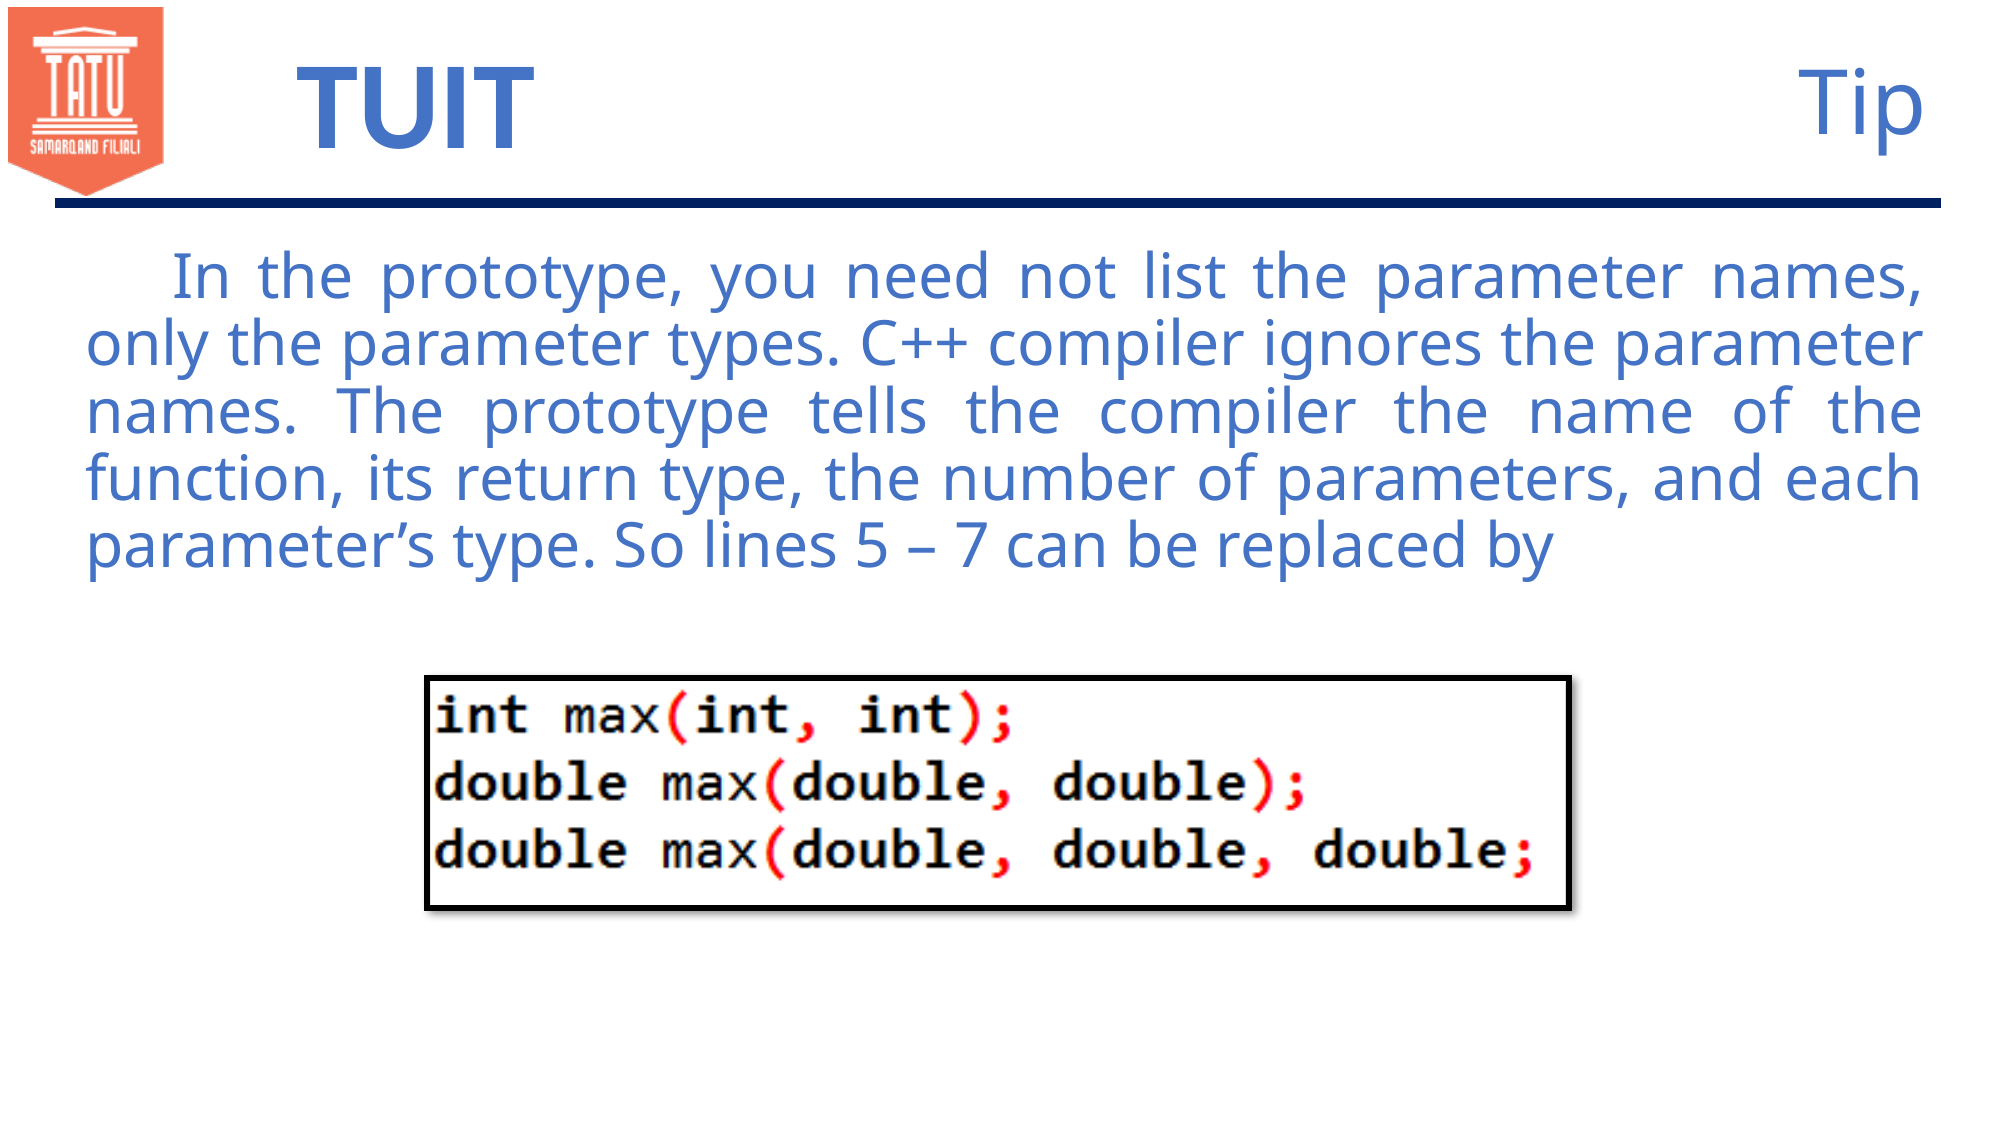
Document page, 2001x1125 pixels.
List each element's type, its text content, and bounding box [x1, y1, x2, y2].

text_box TUIT [281, 39, 571, 162]
text_box In the prototype, you need not list the parameter names, only the parameter types. C++ compiler ignores the parameter names. The prototype tells the compiler the name of the function, its return type, the number of parameters, and each parameter’s type. So lines 5 – 7 can be replaced by [54, 236, 1942, 608]
picture [430, 681, 1566, 905]
picture [8, 7, 164, 196]
text_box Tip [739, 48, 1942, 162]
